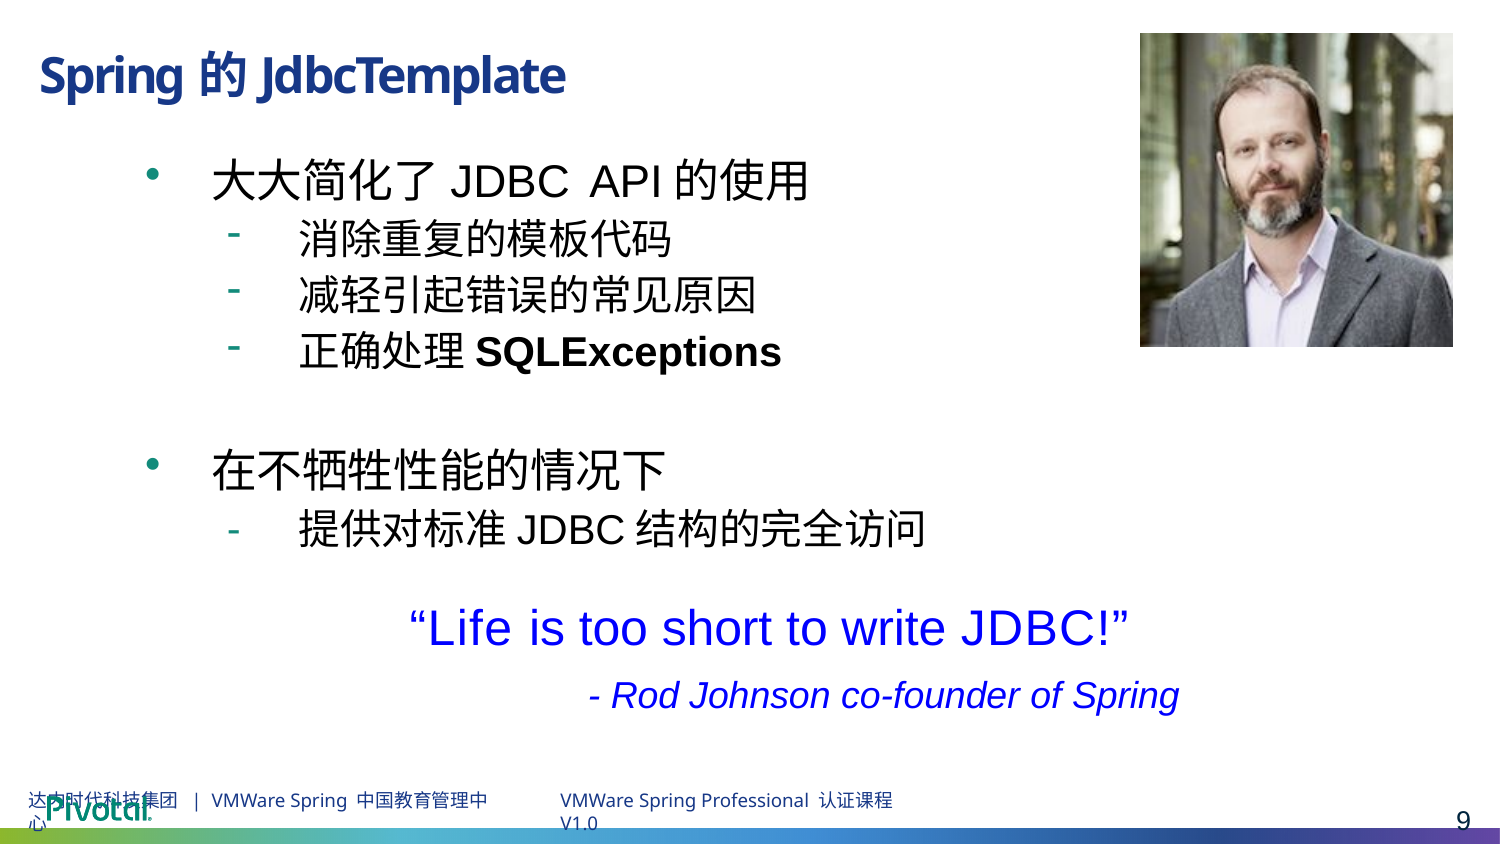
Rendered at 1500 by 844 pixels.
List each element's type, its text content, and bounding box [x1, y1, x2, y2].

text_box [123, 802, 140, 821]
text_box [92, 802, 109, 821]
text_box [142, 796, 147, 821]
text_box [72, 802, 92, 821]
text_box [1447, 792, 1486, 836]
text_box 大大简化了JDBC API的使用 消除重复的模板代码 减轻引起错误的常见原因 正确处理SQLExceptions 在不牺牲性能的情况下 提供对标准JDBC结构的完全访问 [142, 145, 1247, 553]
picture [1139, 33, 1453, 347]
text_box [66, 802, 71, 821]
text_box [47, 796, 64, 821]
text_box - Rod Johnson co-founder of Spring [573, 663, 1195, 724]
text_box [111, 798, 122, 821]
title Spring的JdbcTemplate [37, 0, 1145, 144]
picture [0, 828, 1500, 844]
text_box “Life is too short to write JDBC!” [394, 588, 1144, 663]
